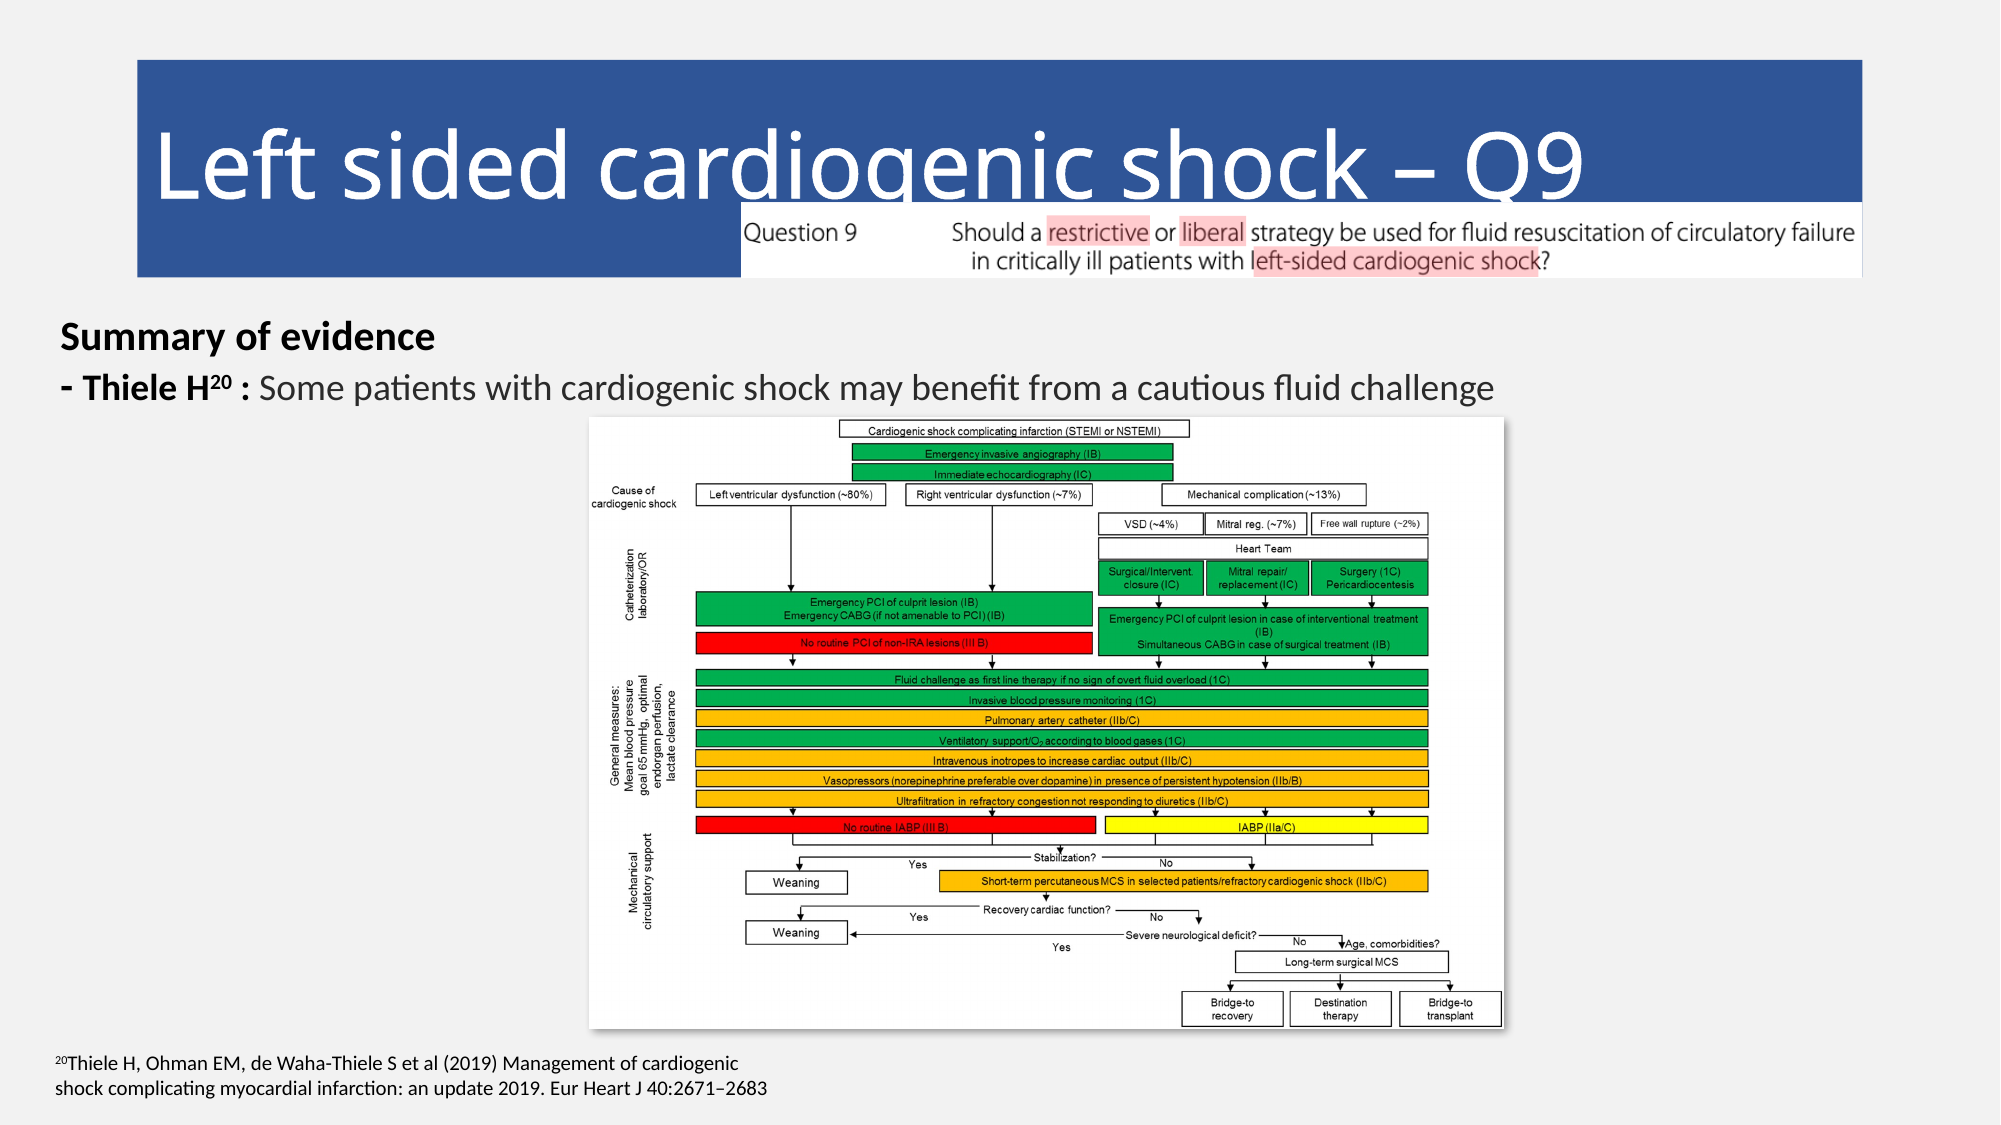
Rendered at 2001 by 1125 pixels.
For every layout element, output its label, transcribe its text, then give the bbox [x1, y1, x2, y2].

picture [740, 202, 1863, 278]
text_box Summary of evidence - Thiele H20 : Some patients with cardiogenic shock may benefit from a cautious fluid challenge [45, 301, 1964, 416]
text_box 20Thiele H, Ohman EM, de Waha-Thiele S et al (2019) Management of cardiogenic shock complicating myocardial infarction: an update 2019. Eur Heart J 40:2671–2683 [40, 1042, 798, 1108]
picture [589, 417, 1504, 1030]
title Left sided cardiogenic shock – Q9 [137, 59, 1863, 278]
